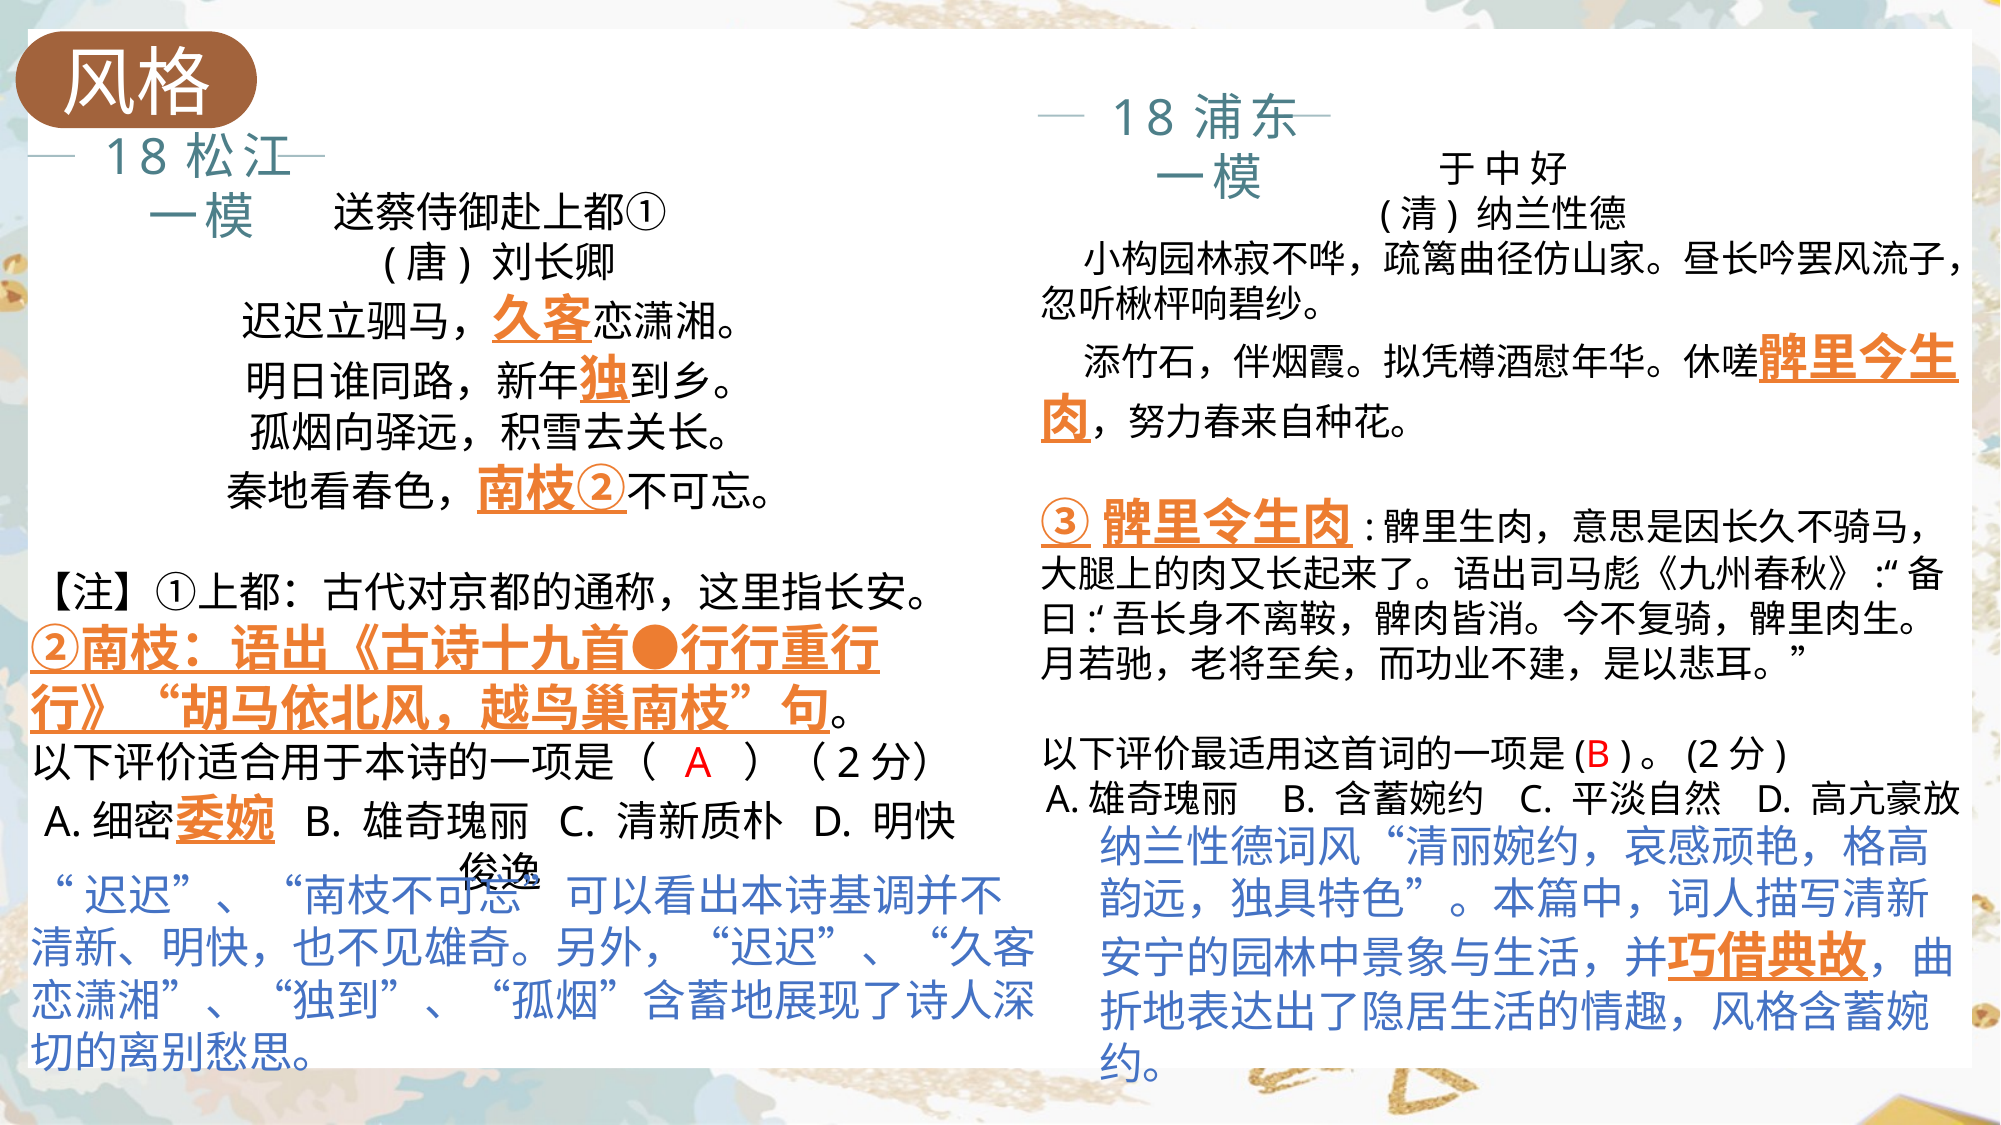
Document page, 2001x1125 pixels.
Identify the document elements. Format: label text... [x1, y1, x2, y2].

picture [0, 0, 2001, 1125]
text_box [1025, 77, 1981, 1125]
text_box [15, 117, 986, 919]
text_box [27, 28, 1973, 860]
text_box “迟迟”、“南枝不可忘”可以看出本诗基调并不清新、明快，也不见雄奇。另外，“迟迟”、“久客恋潇湘”、“独到”、“孤烟”含蓄地展现了诗人深切的离别愁思。 [15, 860, 1025, 1085]
text_box 风格 [14, 30, 258, 117]
